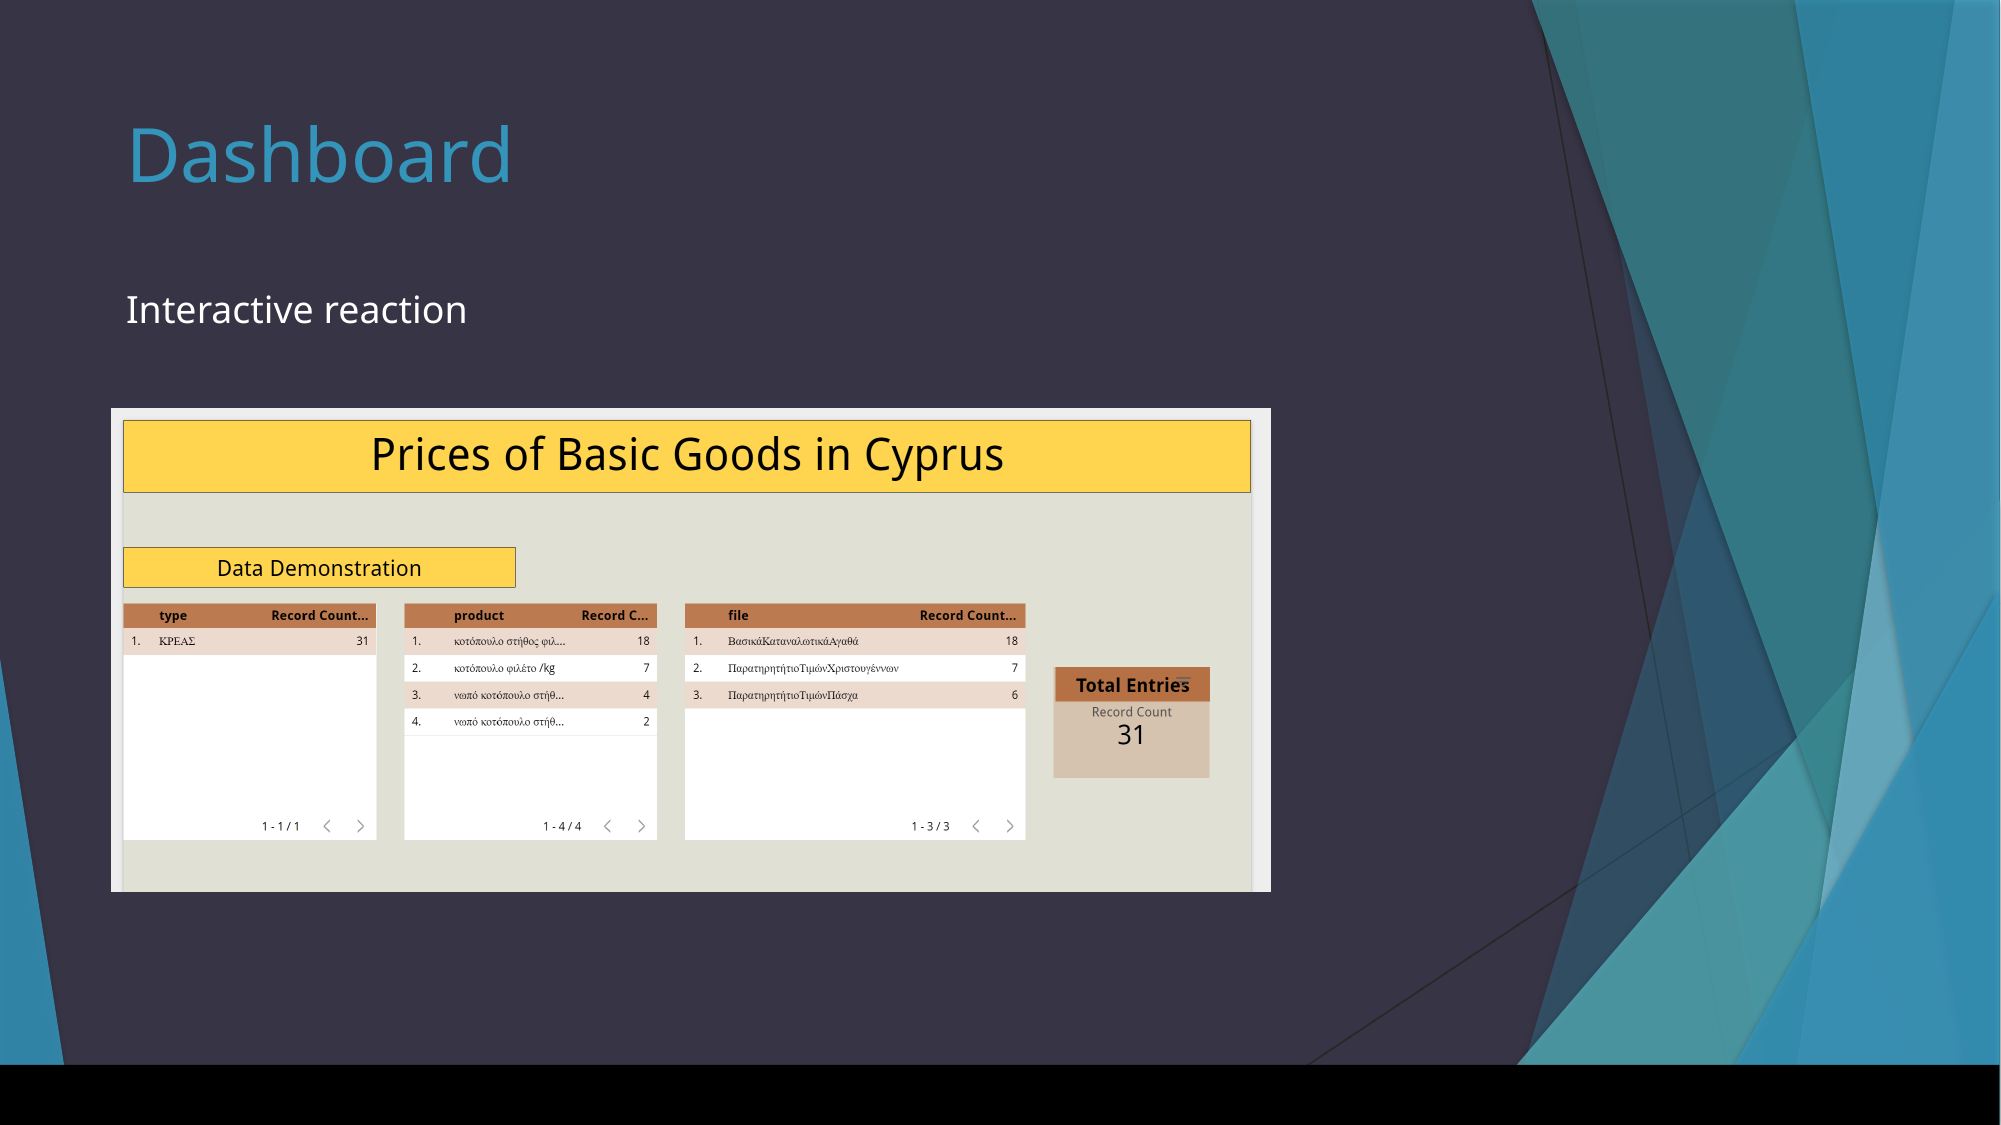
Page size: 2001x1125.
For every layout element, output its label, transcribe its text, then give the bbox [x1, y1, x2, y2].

title Dashboard [111, 99, 1522, 278]
list Interactive reaction [111, 278, 1674, 362]
picture [110, 408, 1272, 893]
